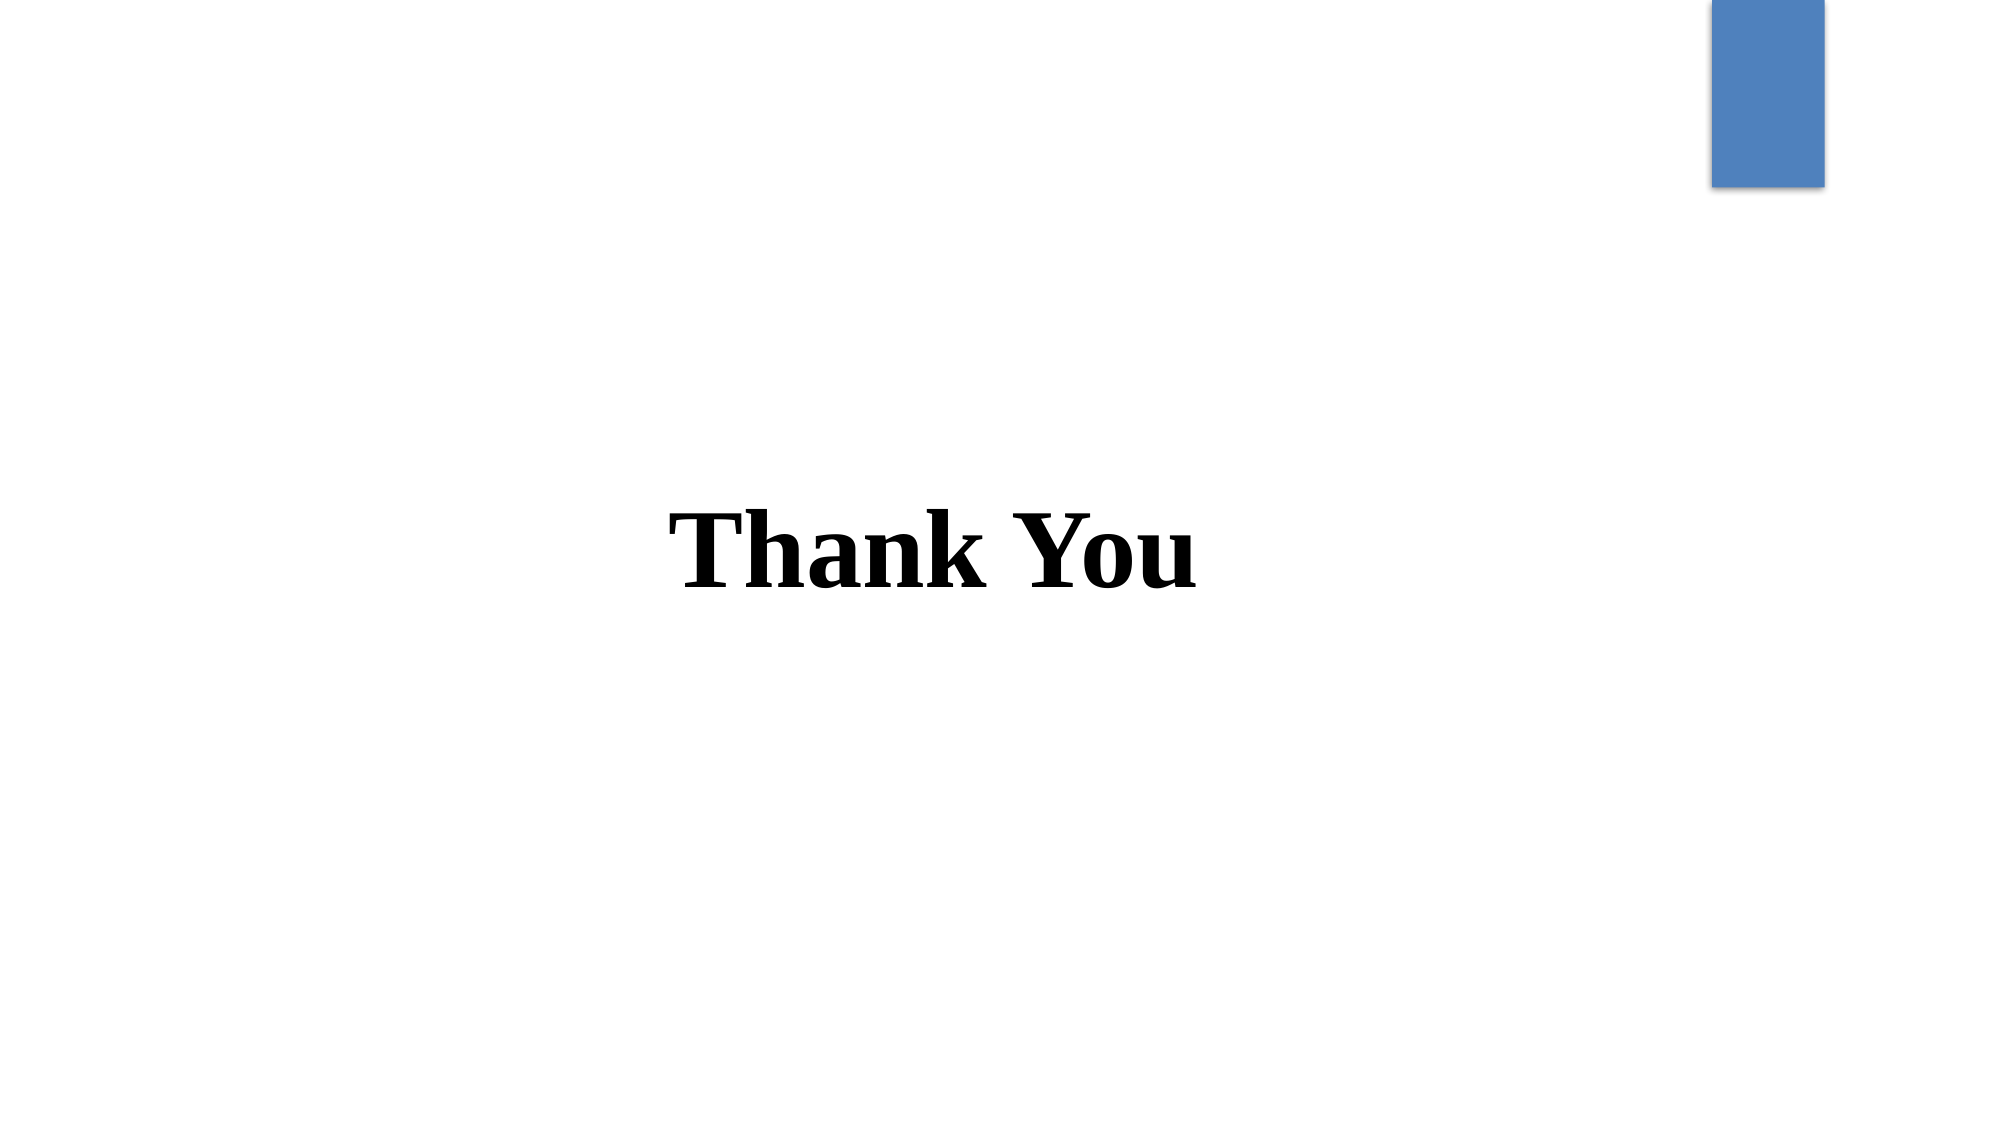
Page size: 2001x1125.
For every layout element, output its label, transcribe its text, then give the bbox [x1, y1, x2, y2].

text_box Thank You [653, 467, 1214, 618]
